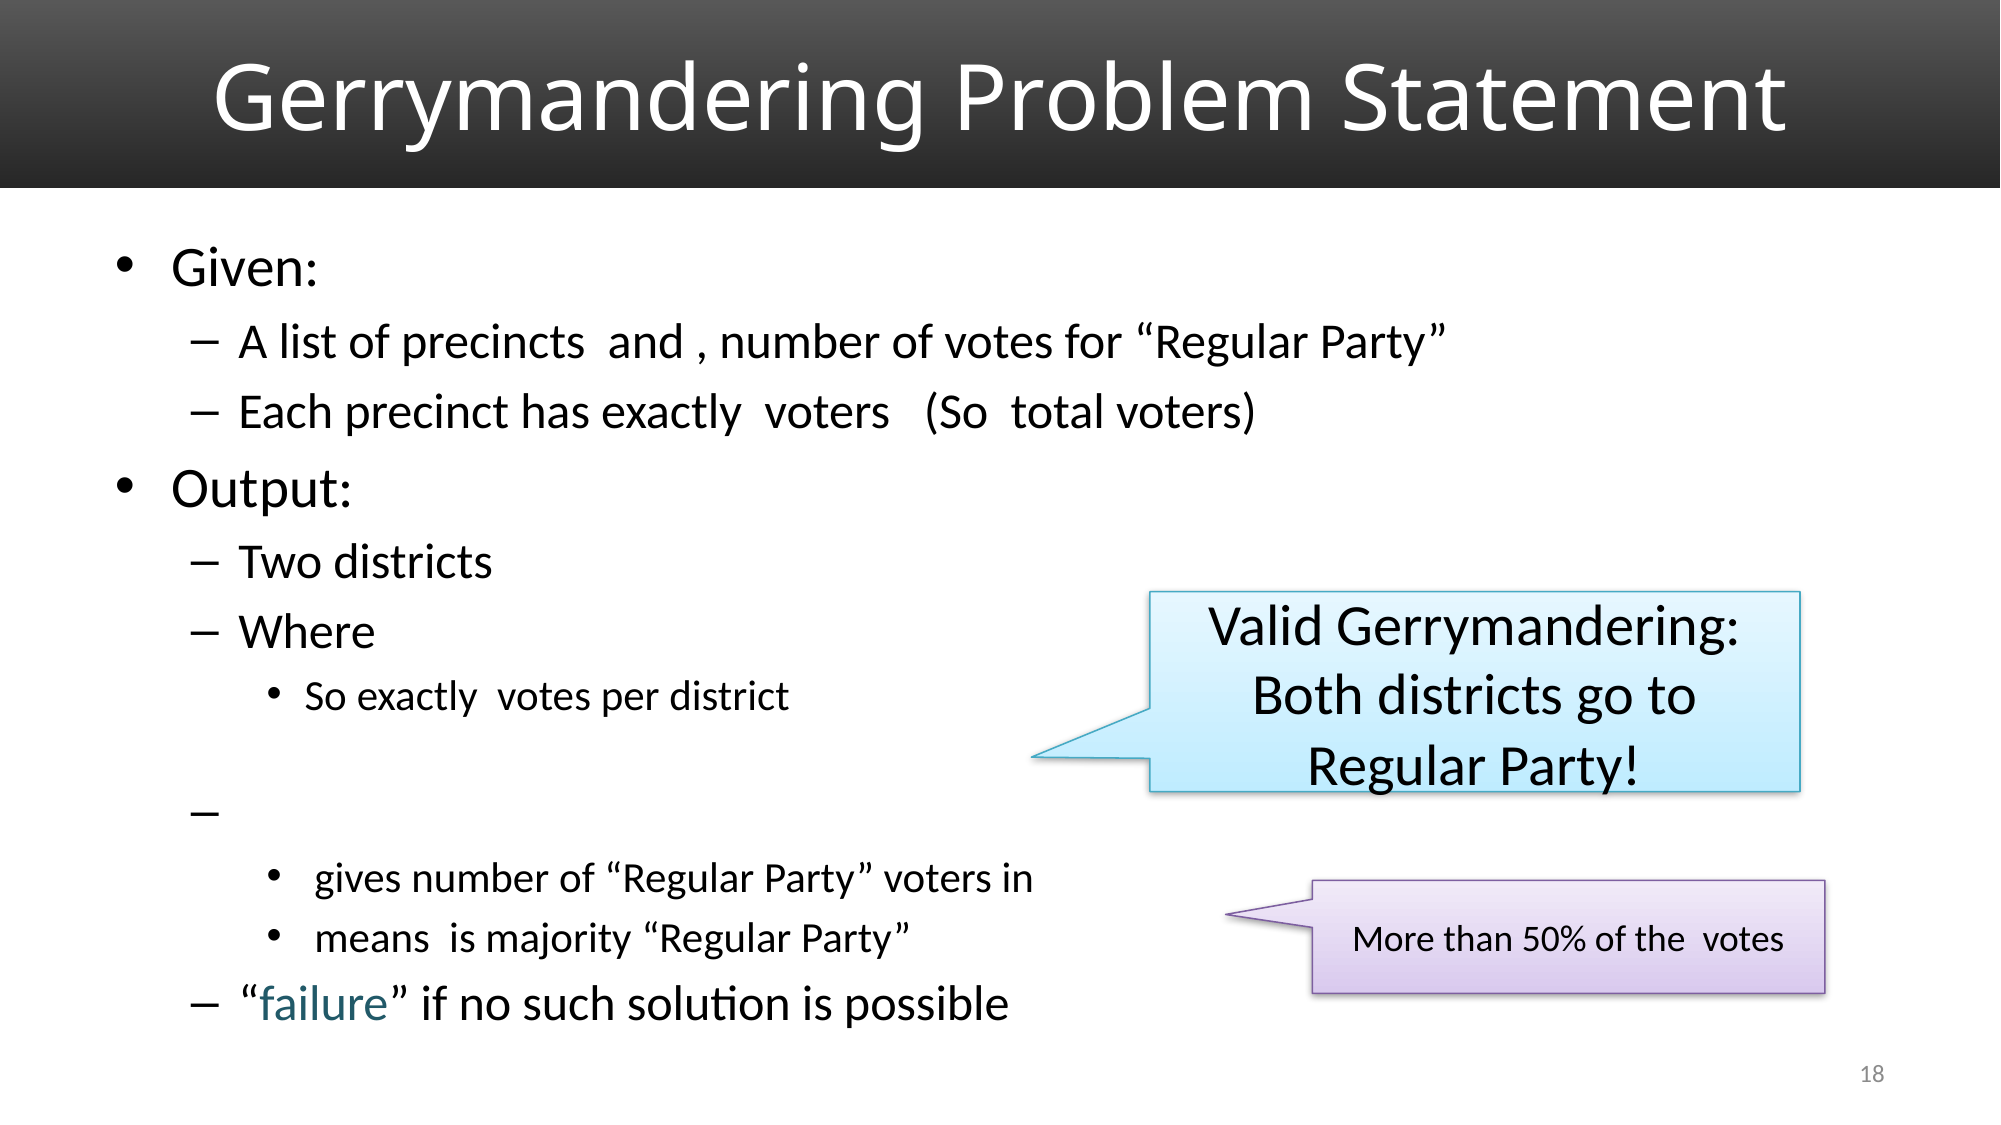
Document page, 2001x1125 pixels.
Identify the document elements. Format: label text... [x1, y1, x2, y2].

title Gerrymandering Problem Statement [99, 24, 1900, 163]
slide_number 18 [1433, 1042, 1900, 1103]
text_box Valid Gerrymandering: Both districts go to Regular Party! [1030, 590, 1801, 793]
